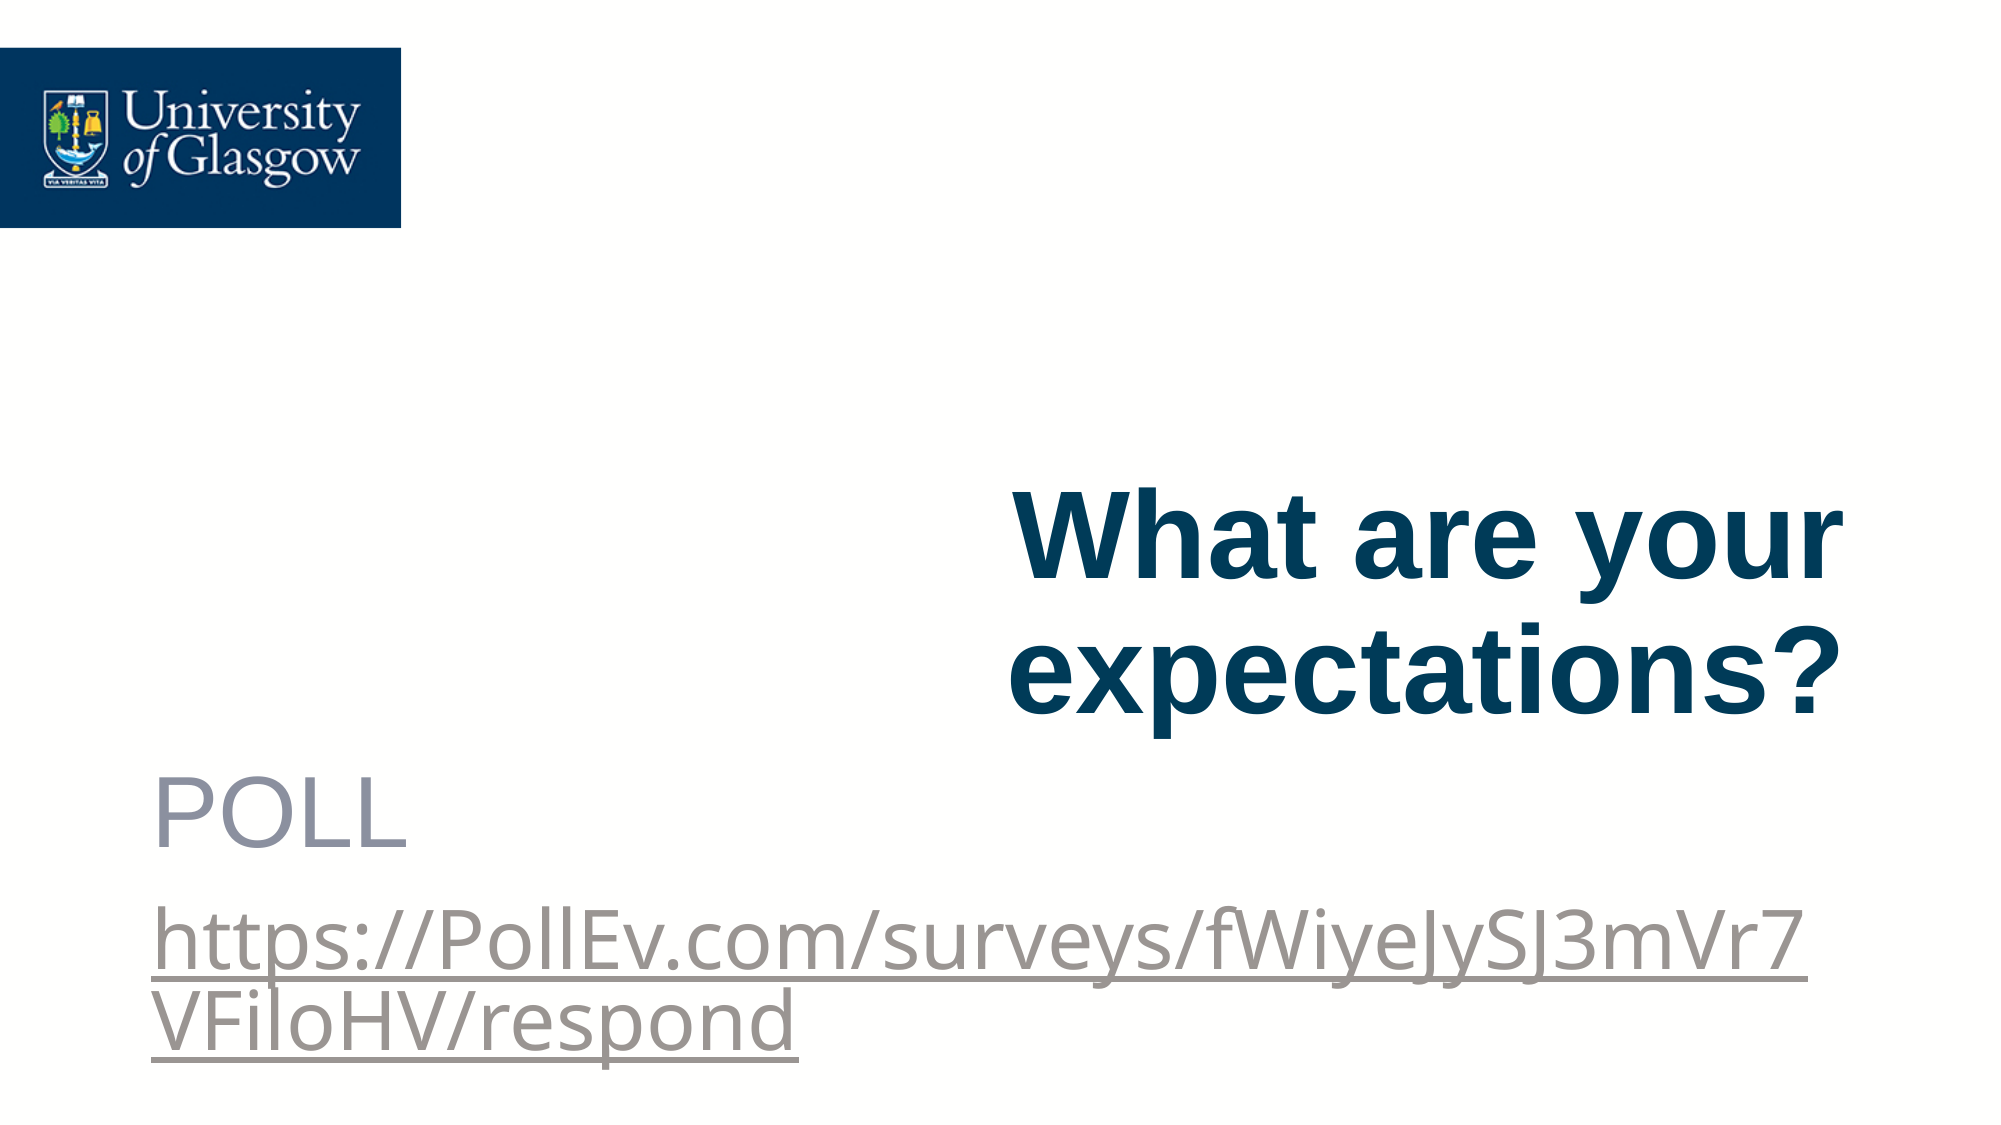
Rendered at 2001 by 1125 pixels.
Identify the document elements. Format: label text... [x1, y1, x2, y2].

title What are your expectations? [136, 280, 1862, 749]
picture [0, 0, 2000, 1125]
list POLL https://PollEv.com/surveys/fWiyeJySJ3mVr7VFiloHV/respond [136, 752, 1862, 999]
